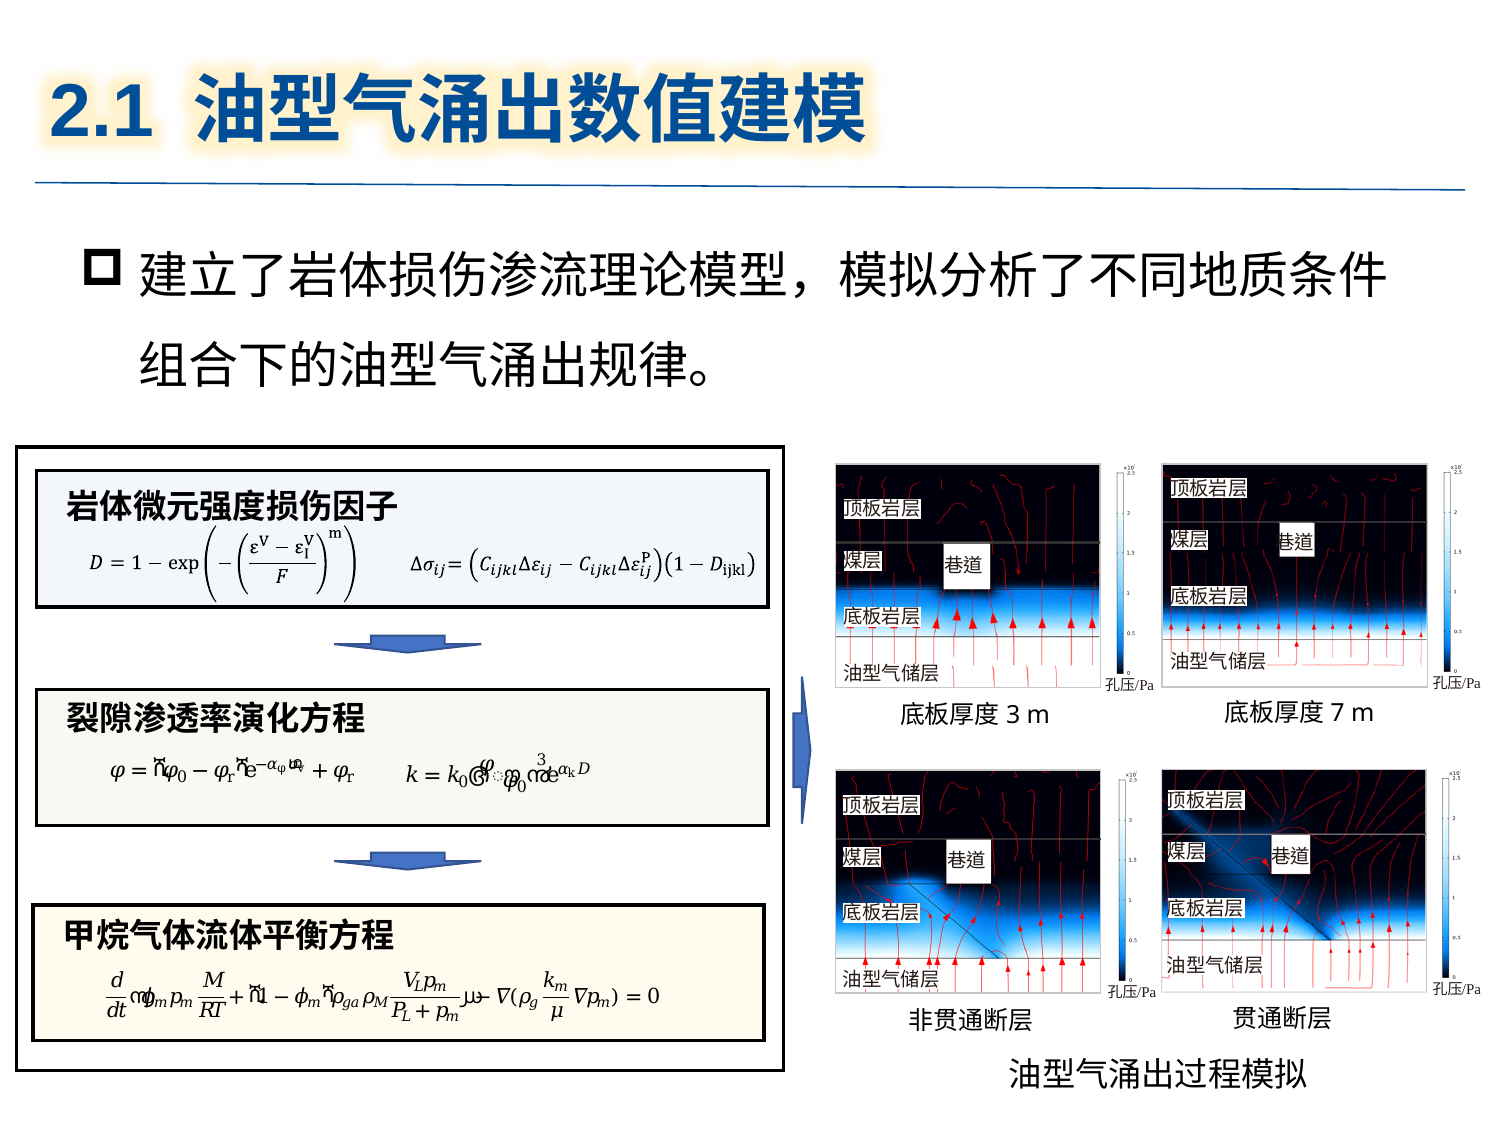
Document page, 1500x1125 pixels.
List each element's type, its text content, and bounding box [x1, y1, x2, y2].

text_box 油型气涌出过程模拟 [994, 1045, 1324, 1101]
text_box 底板厚度7 m [1209, 695, 1390, 734]
text_box 底板厚度3 m [885, 696, 1065, 736]
text_box 贯通断层 [1218, 1001, 1348, 1040]
text_box 2.1 油型气涌出数值建模 [34, 54, 893, 160]
text_box [15, 446, 784, 1071]
picture [89, 741, 611, 803]
text_box [792, 676, 812, 824]
picture [32, 513, 778, 620]
text_box 建立了岩体损伤渗流理论模型，模拟分析了不同地质条件组合下的油型气涌出规律。 [65, 206, 1445, 401]
picture [98, 963, 674, 1021]
picture [831, 766, 1484, 1003]
picture [1158, 460, 1484, 695]
text_box 非贯通断层 [893, 1003, 1049, 1043]
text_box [34, 182, 1466, 190]
picture [832, 460, 1157, 696]
